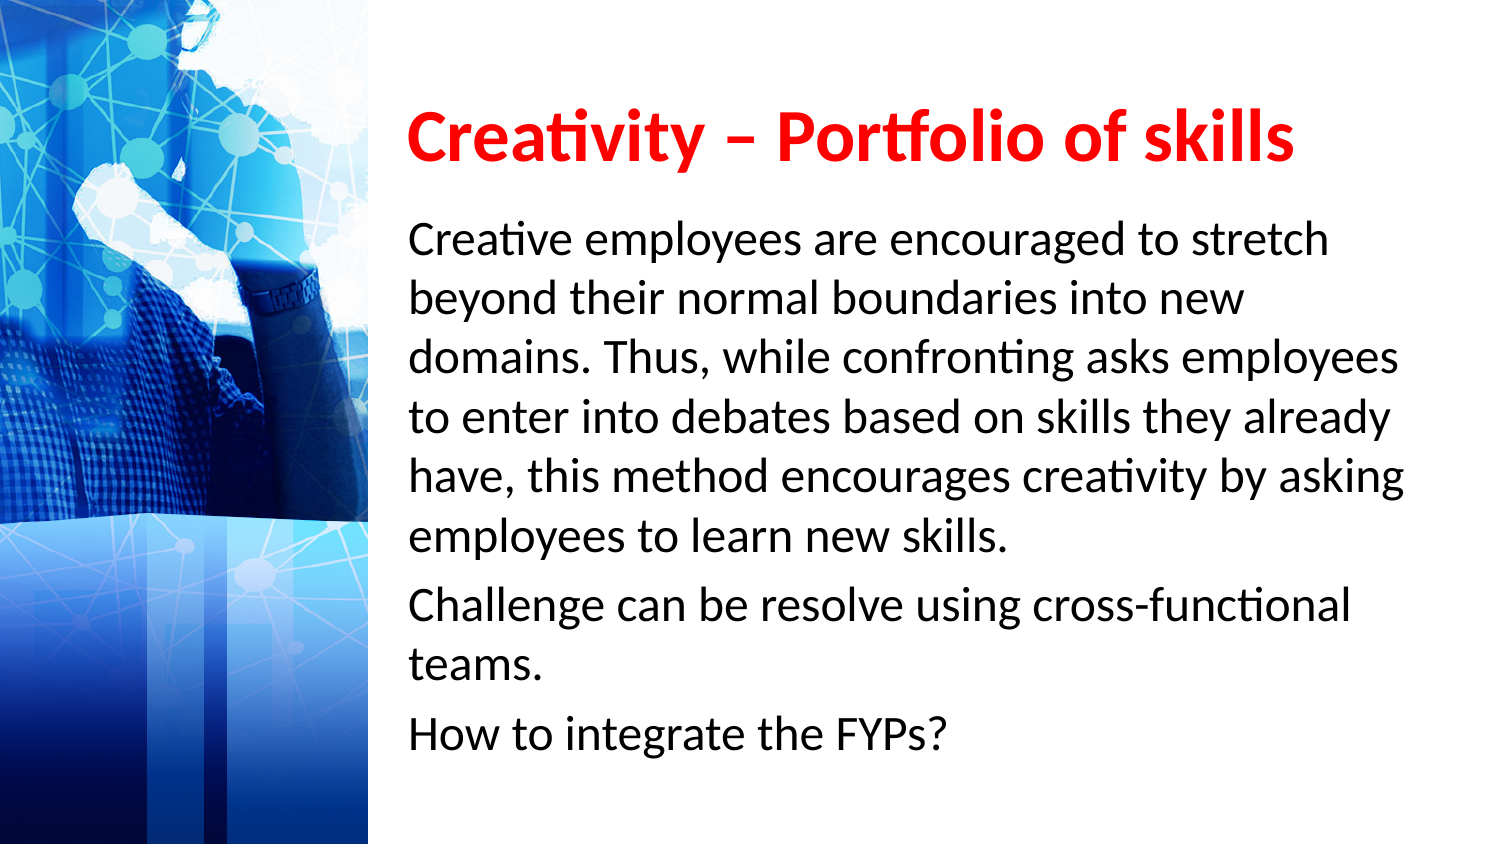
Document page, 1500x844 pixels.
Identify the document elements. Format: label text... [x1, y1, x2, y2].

list Creative employees are encouraged to stretch beyond their normal boundaries into new domains. Thus, while confronting asks employees to enter into debates based on skills they already have, this method encourages creativity by asking employees to learn new skills. Challenge can be resolve using cross-functional teams. How to integrate the FYPs? [393, 198, 1425, 774]
picture [0, 0, 1500, 844]
title Creativity – Portfolio of skills [392, 71, 1429, 191]
